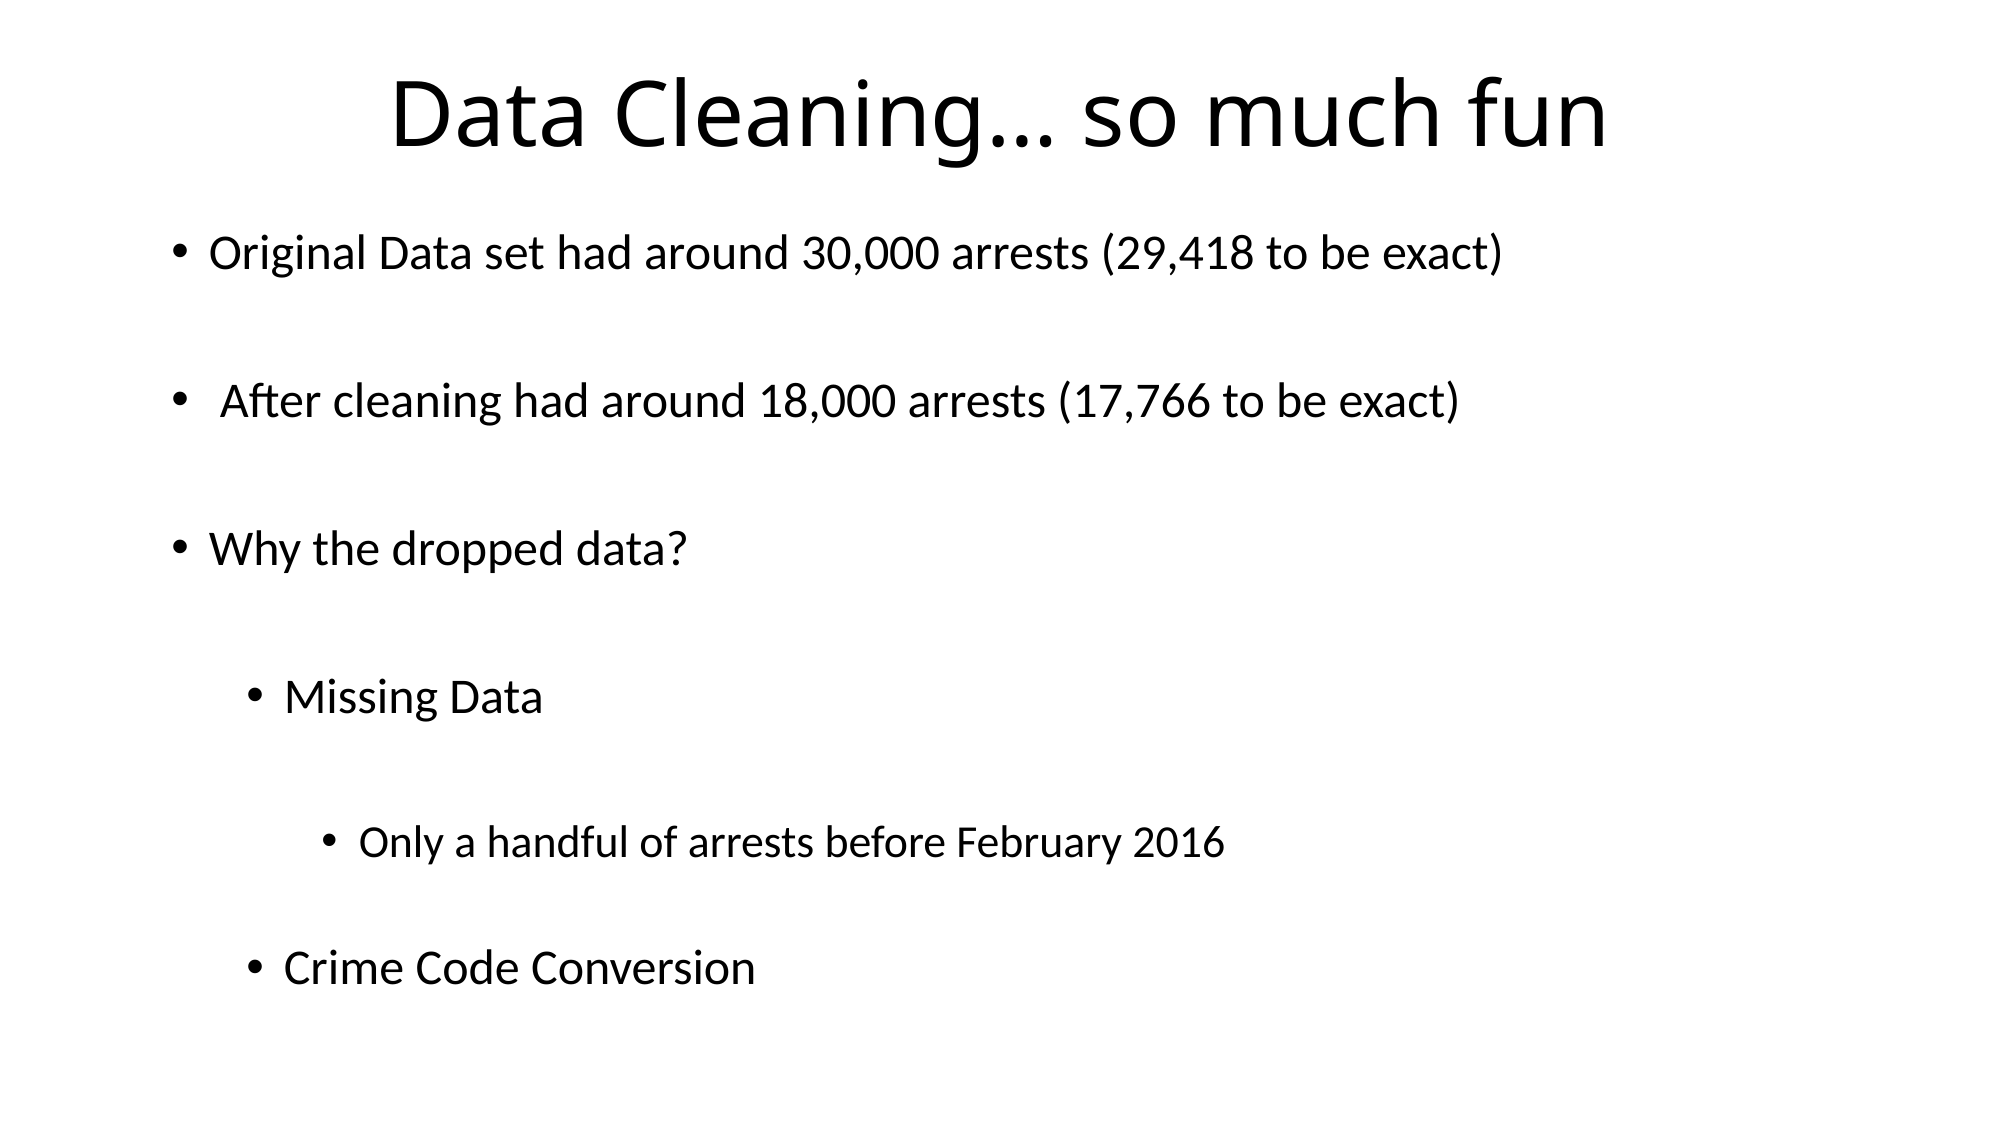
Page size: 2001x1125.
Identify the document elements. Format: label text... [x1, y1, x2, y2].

title Data Cleaning… so much fun [137, 59, 1863, 174]
list Original Data set had around 30,000 arrests (29,418 to be exact) After cleaning had around 18,000 arrests (17,766 to be exact) Why the dropped data? Missing Data Only a handful of arrests before February 2016 Crime Code Conversion [81, 218, 1935, 1014]
